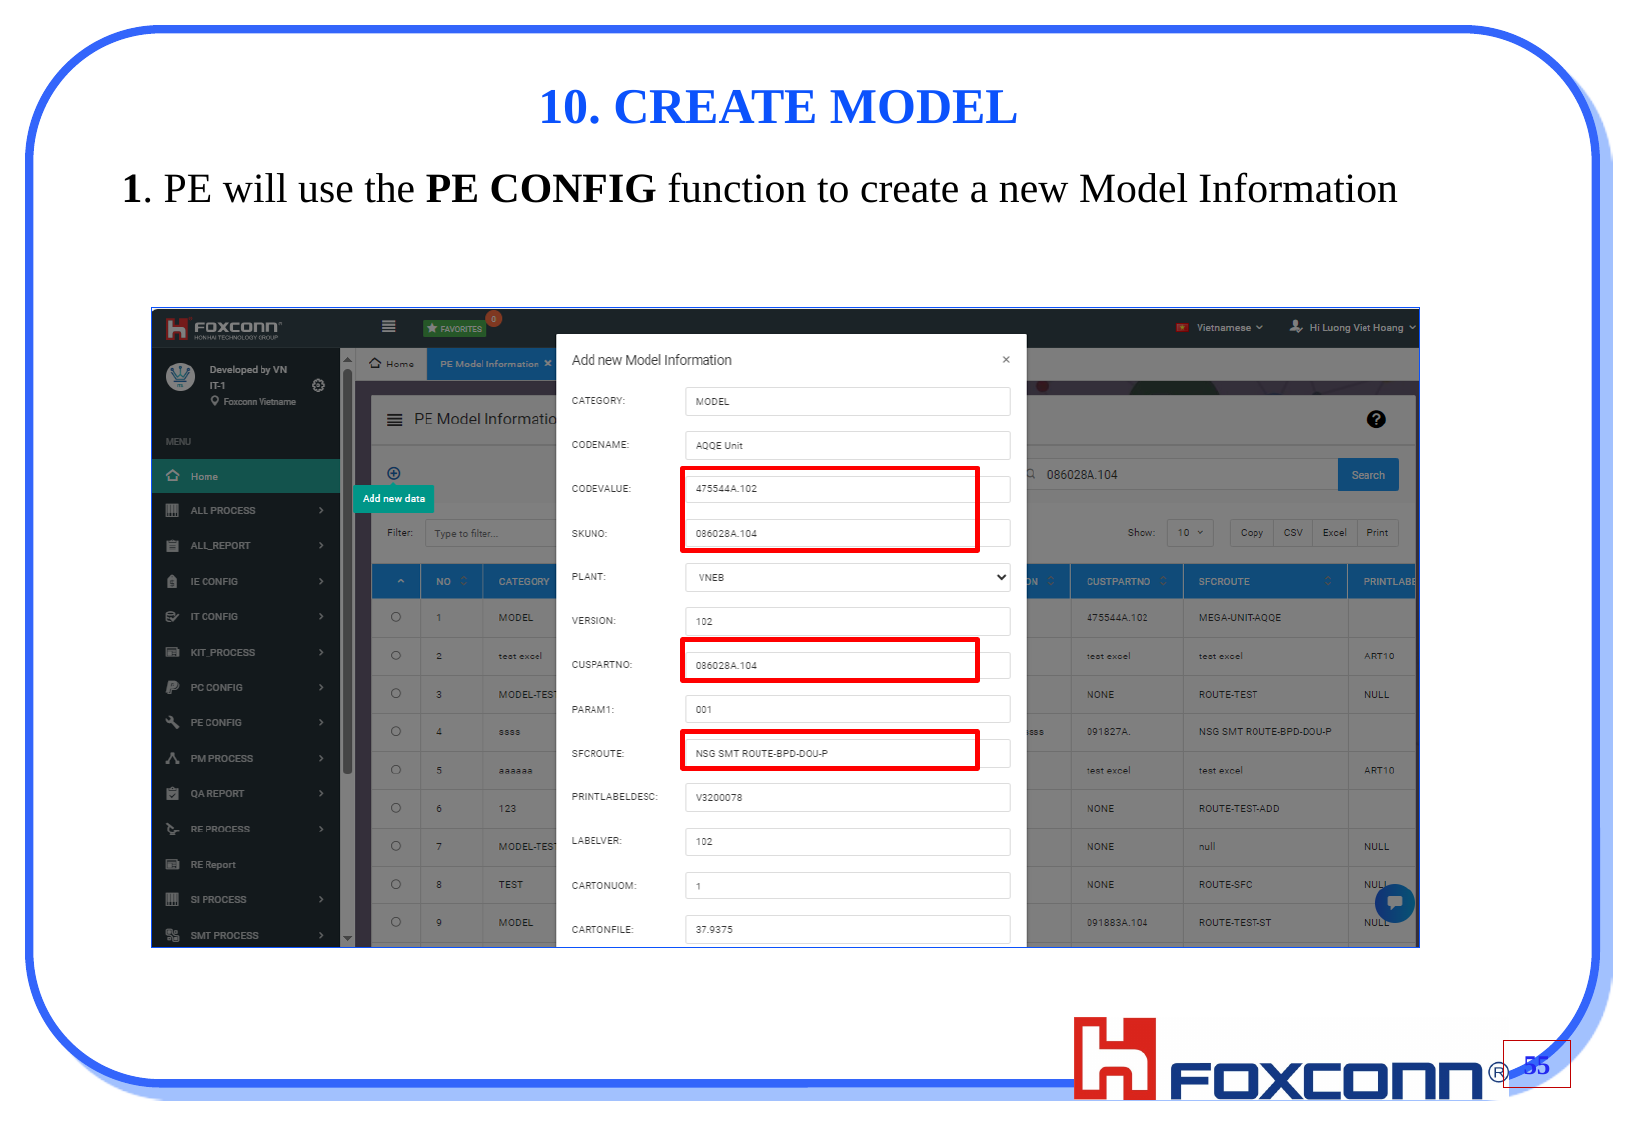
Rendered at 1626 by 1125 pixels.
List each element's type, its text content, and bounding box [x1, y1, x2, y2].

picture [1074, 1017, 1509, 1100]
text_box 1. PE will use the PE CONFIG function to create a new Model Information [106, 153, 1451, 218]
picture [150, 306, 1421, 948]
text_box 10. CREATE MODEL [523, 66, 1034, 142]
text_box 55 [1503, 1040, 1571, 1088]
